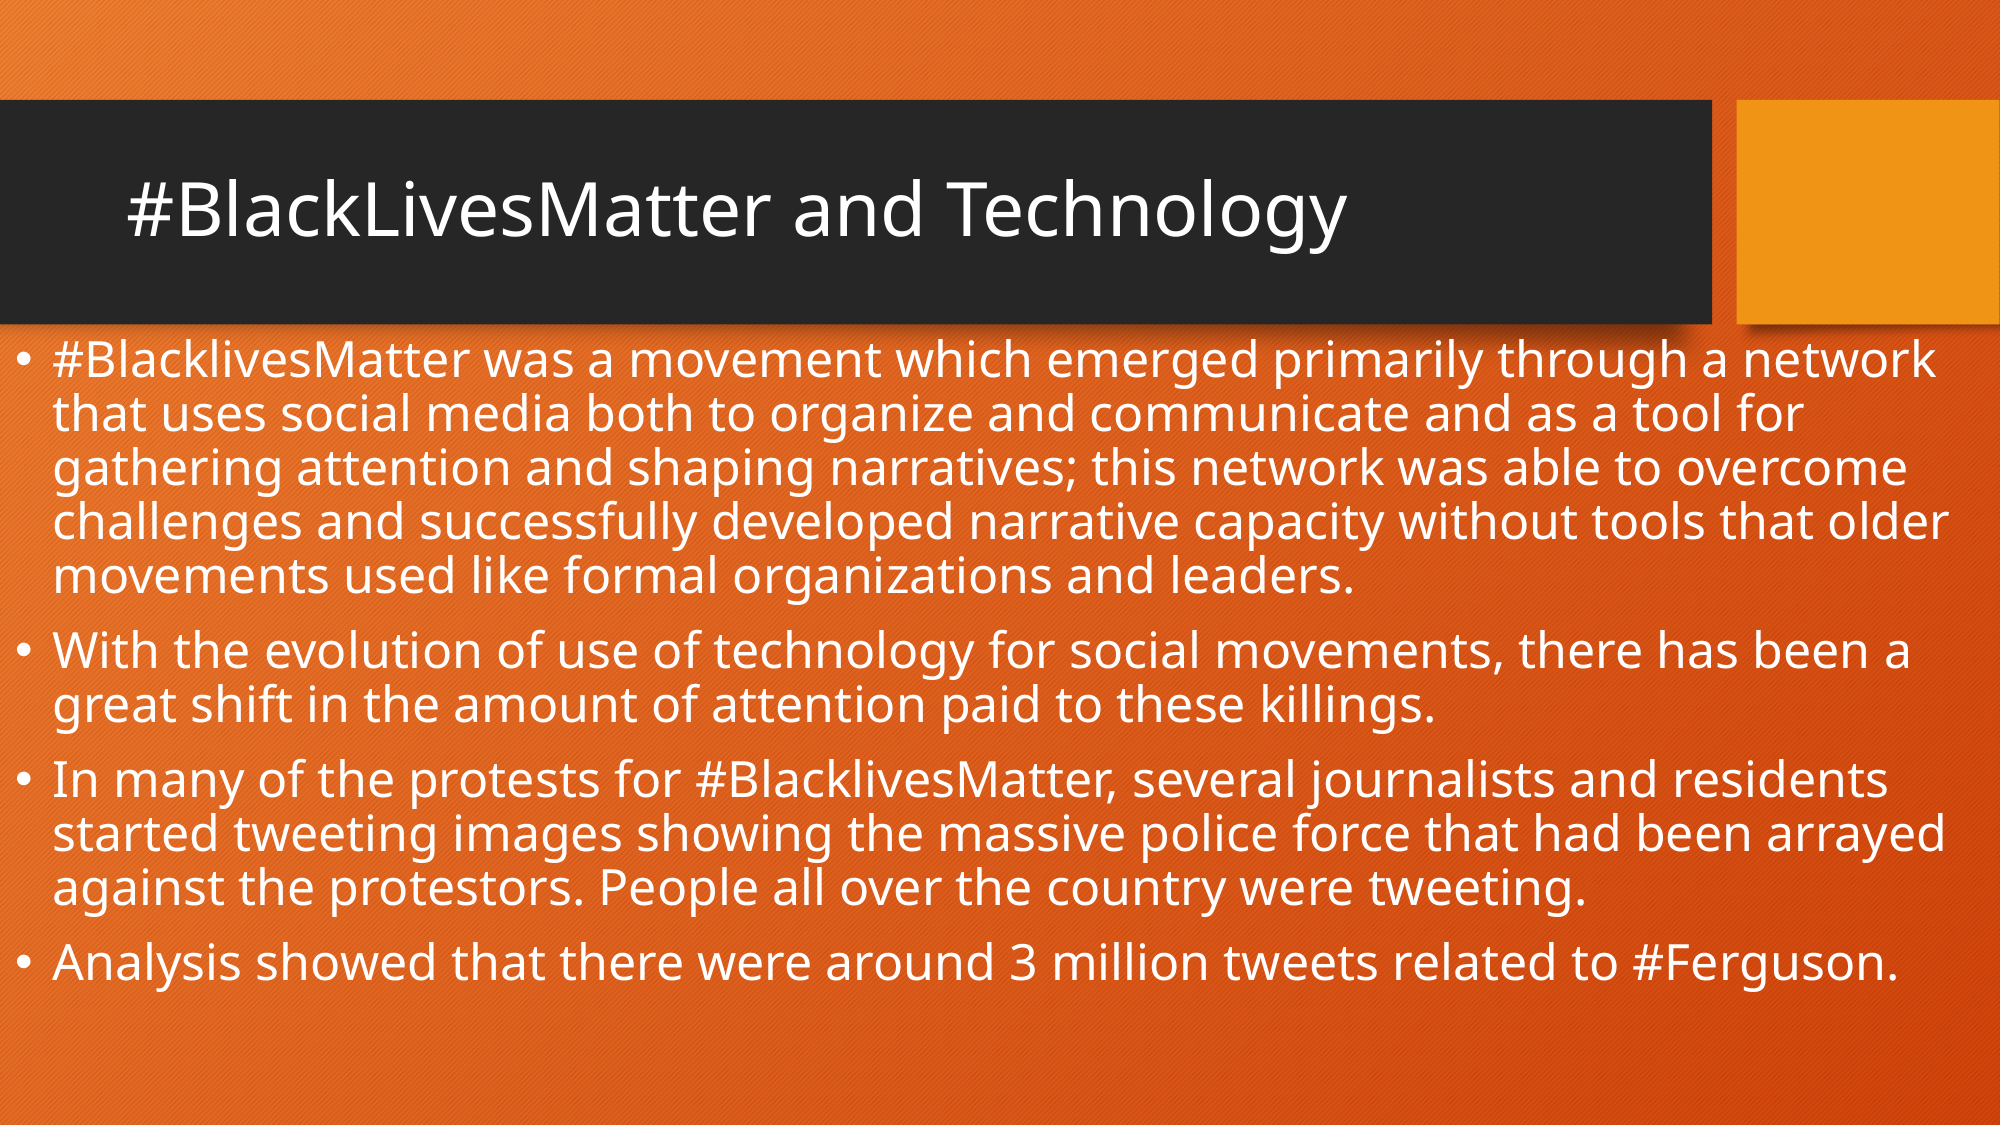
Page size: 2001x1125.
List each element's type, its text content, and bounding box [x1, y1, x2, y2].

list #BlacklivesMatter was a movement which emerged primarily through a network that uses social media both to organize and communicate and as a tool for gathering attention and shaping narratives; this network was able to overcome challenges and successfully developed narrative capacity without tools that older movements used like formal organizations and leaders. With the evolution of use of technology for social movements, there has been a great shift in the amount of attention paid to these killings. In many of the protests for #BlacklivesMatter, several journalists and residents started tweeting images showing the massive police force that had been arrayed against the protestors. People all over the country were tweeting. Analysis showed that there were around 3 million tweets related to #Ferguson. [0, 327, 2000, 1125]
title #BlackLivesMatter and Technology [111, 123, 1689, 301]
